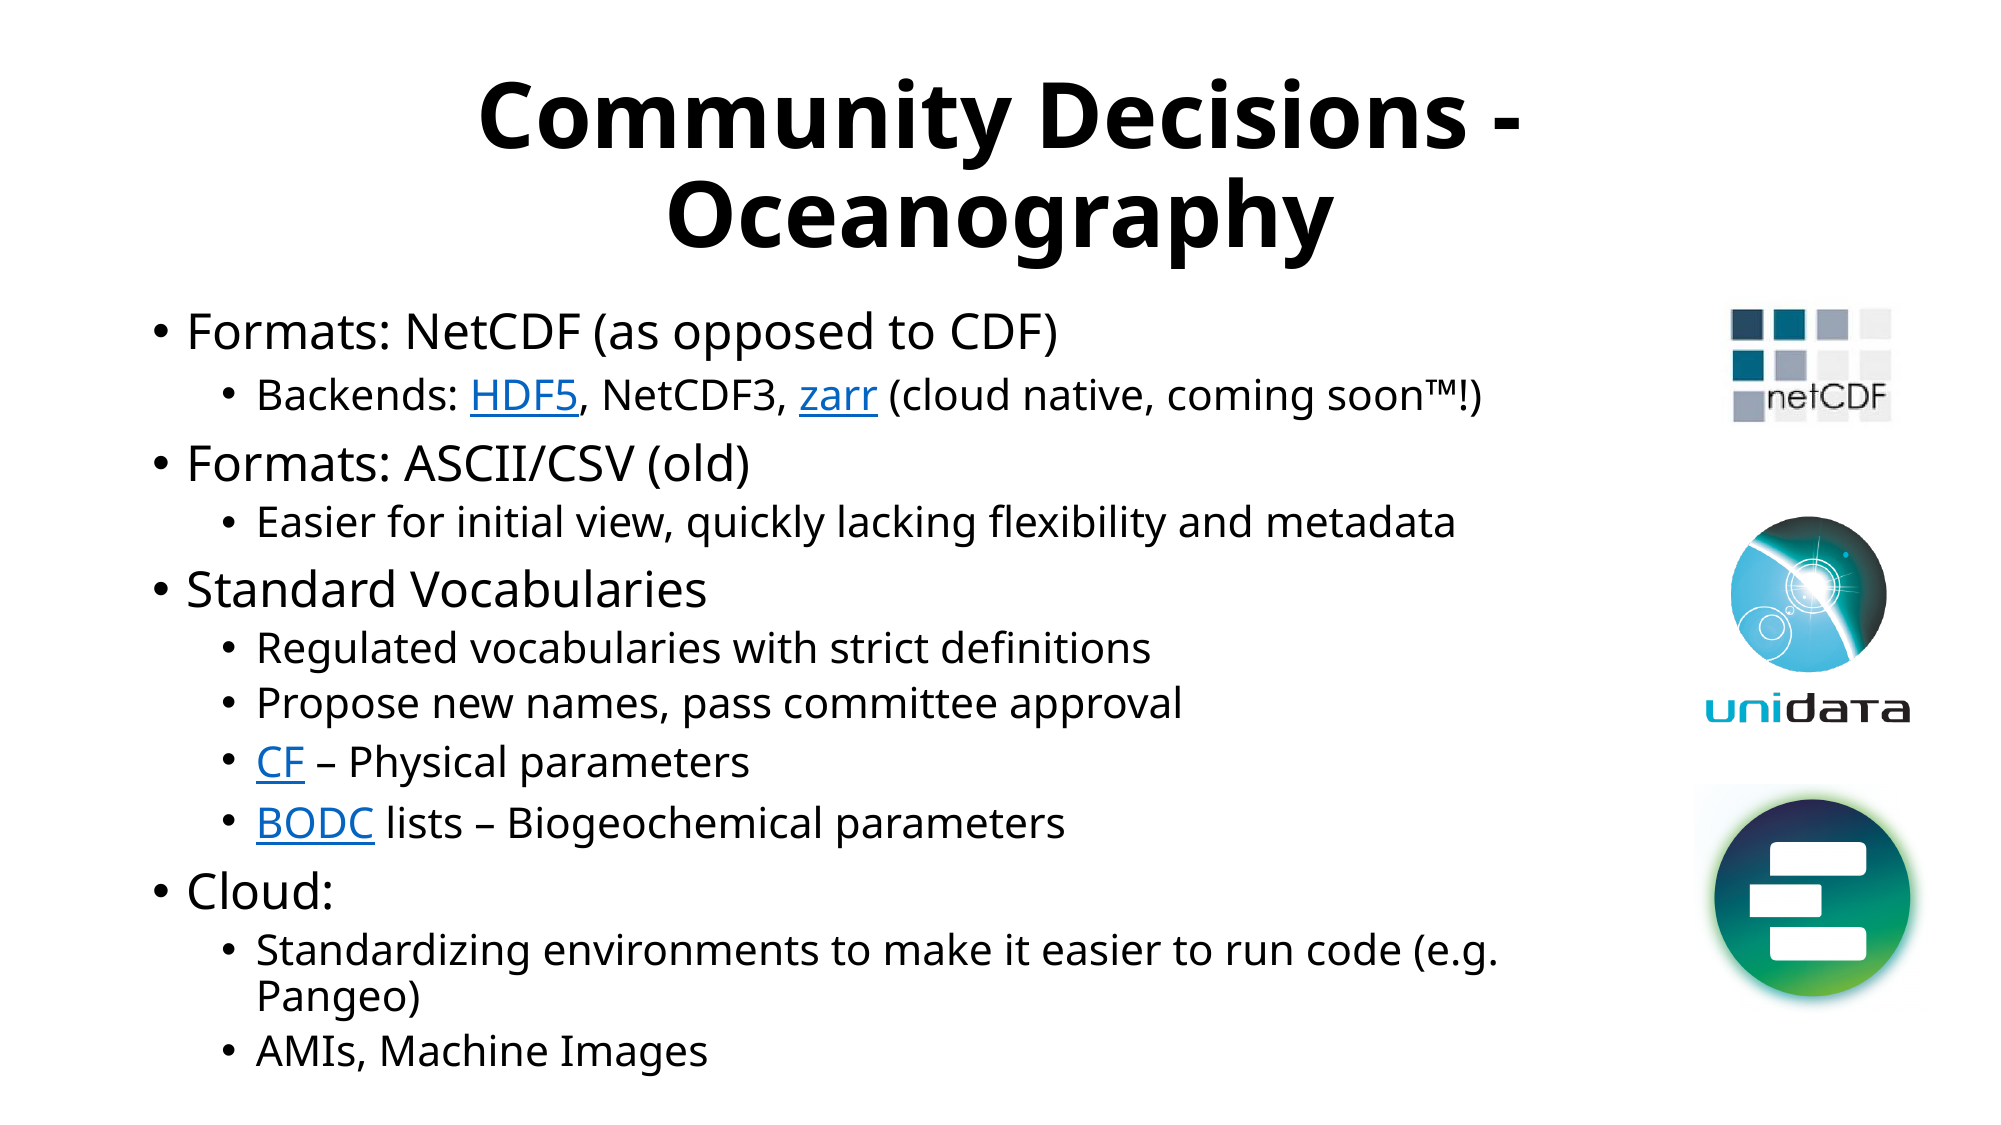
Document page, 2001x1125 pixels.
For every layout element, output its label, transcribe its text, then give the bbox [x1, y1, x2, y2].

picture [1694, 784, 1931, 1014]
picture [1693, 248, 1929, 484]
title Community Decisions - Oceanography [137, 59, 1863, 278]
picture [1685, 496, 1931, 743]
list Formats: NetCDF (as opposed to CDF) Backends: HDF5, NetCDF3, zarr (cloud native, coming soon™!) Formats: ASCII/CSV (old) Easier for initial view, quickly lacking flexibility and metadata Standard Vocabularies Regulated vocabularies with strict definitions Propose new names, pass committee approval CF – Physical parameters BODC lists – Biogeochemical parameters Cloud: Standardizing environments to make it easier to run code (e.g. Pangeo) AMIs, Machine Images [137, 299, 1620, 1089]
